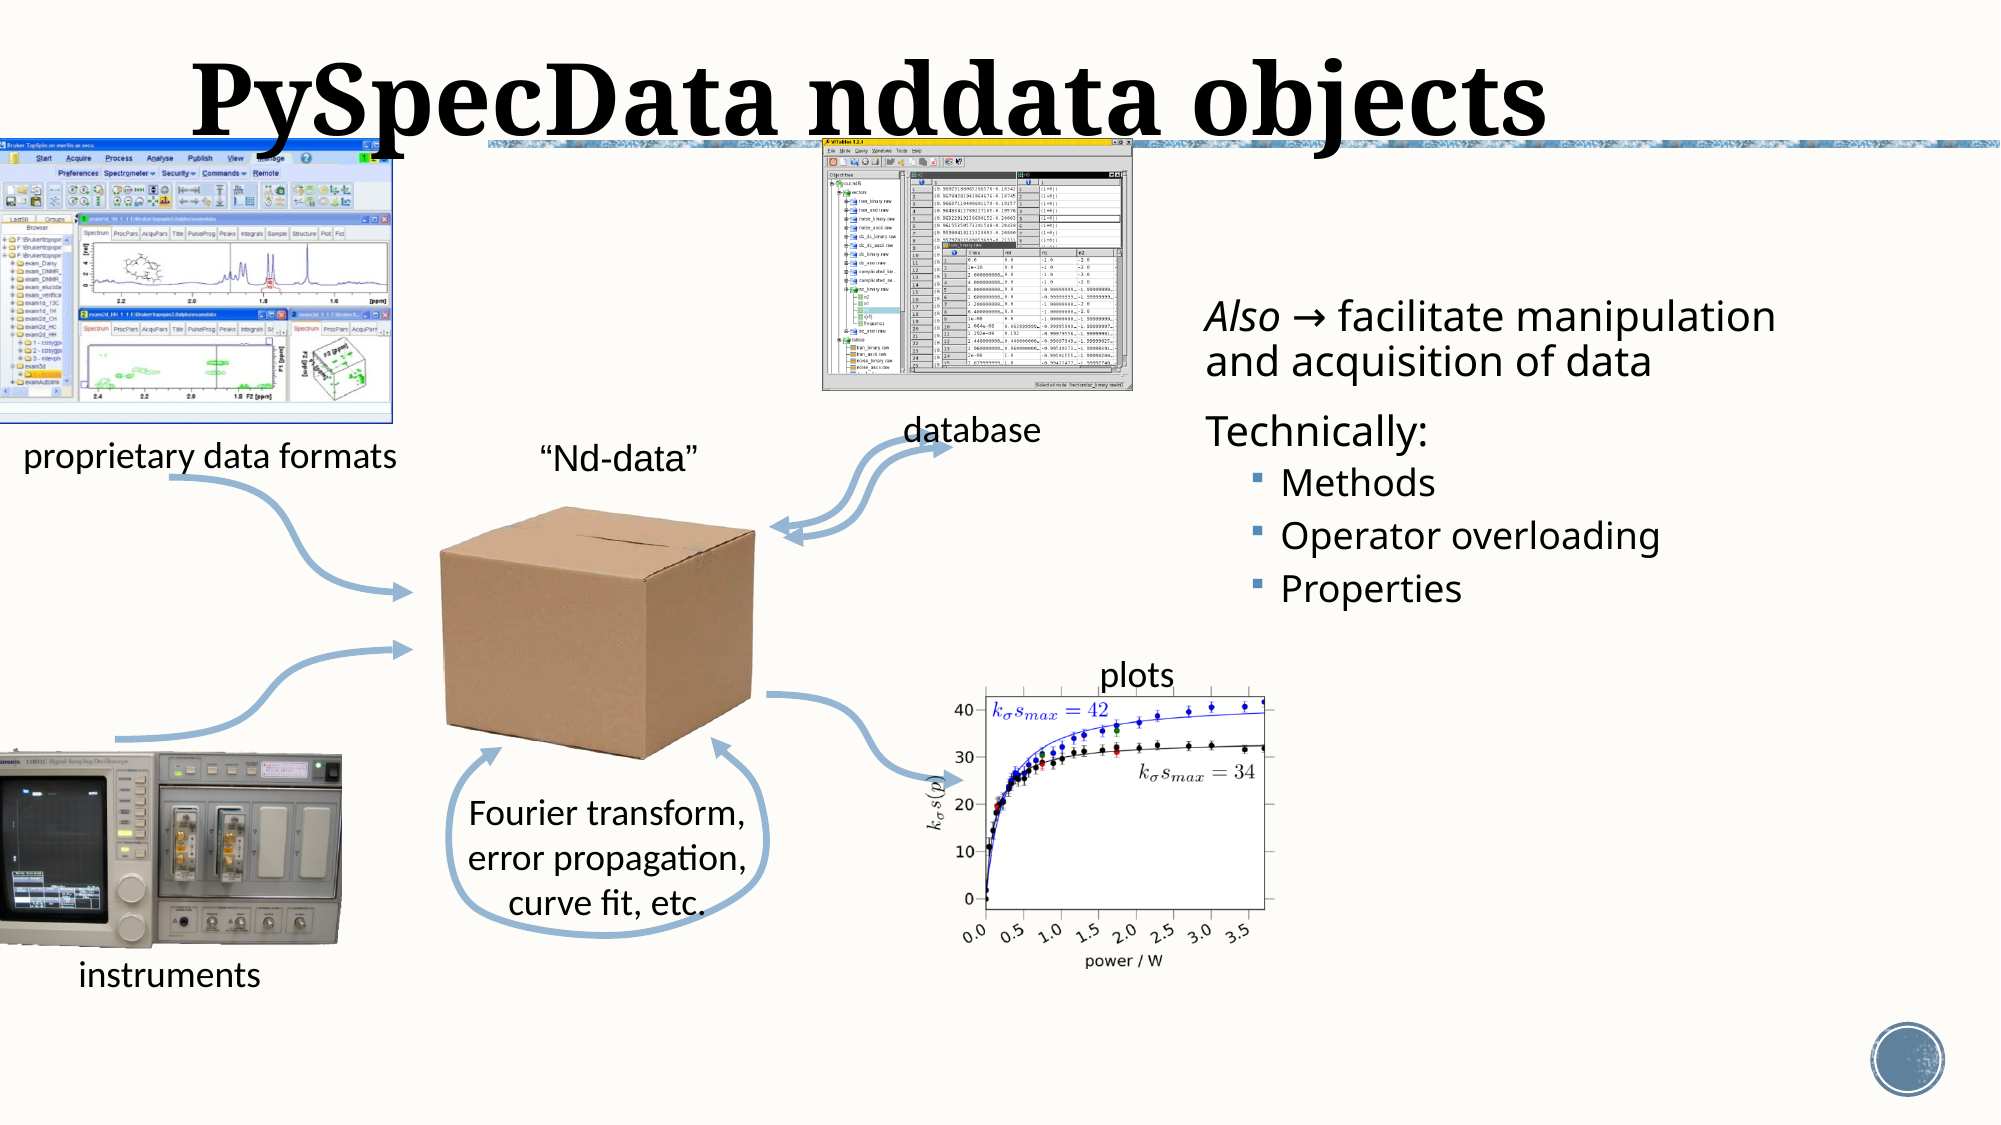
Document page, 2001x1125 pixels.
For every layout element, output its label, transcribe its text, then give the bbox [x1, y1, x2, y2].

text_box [0, 128, 1330, 1035]
list Also → facilitate manipulation and acquisition of data Technically: Methods Operator overloading Properties [1332, 288, 1824, 1013]
title PySpecData nddata objects [175, 0, 1826, 206]
